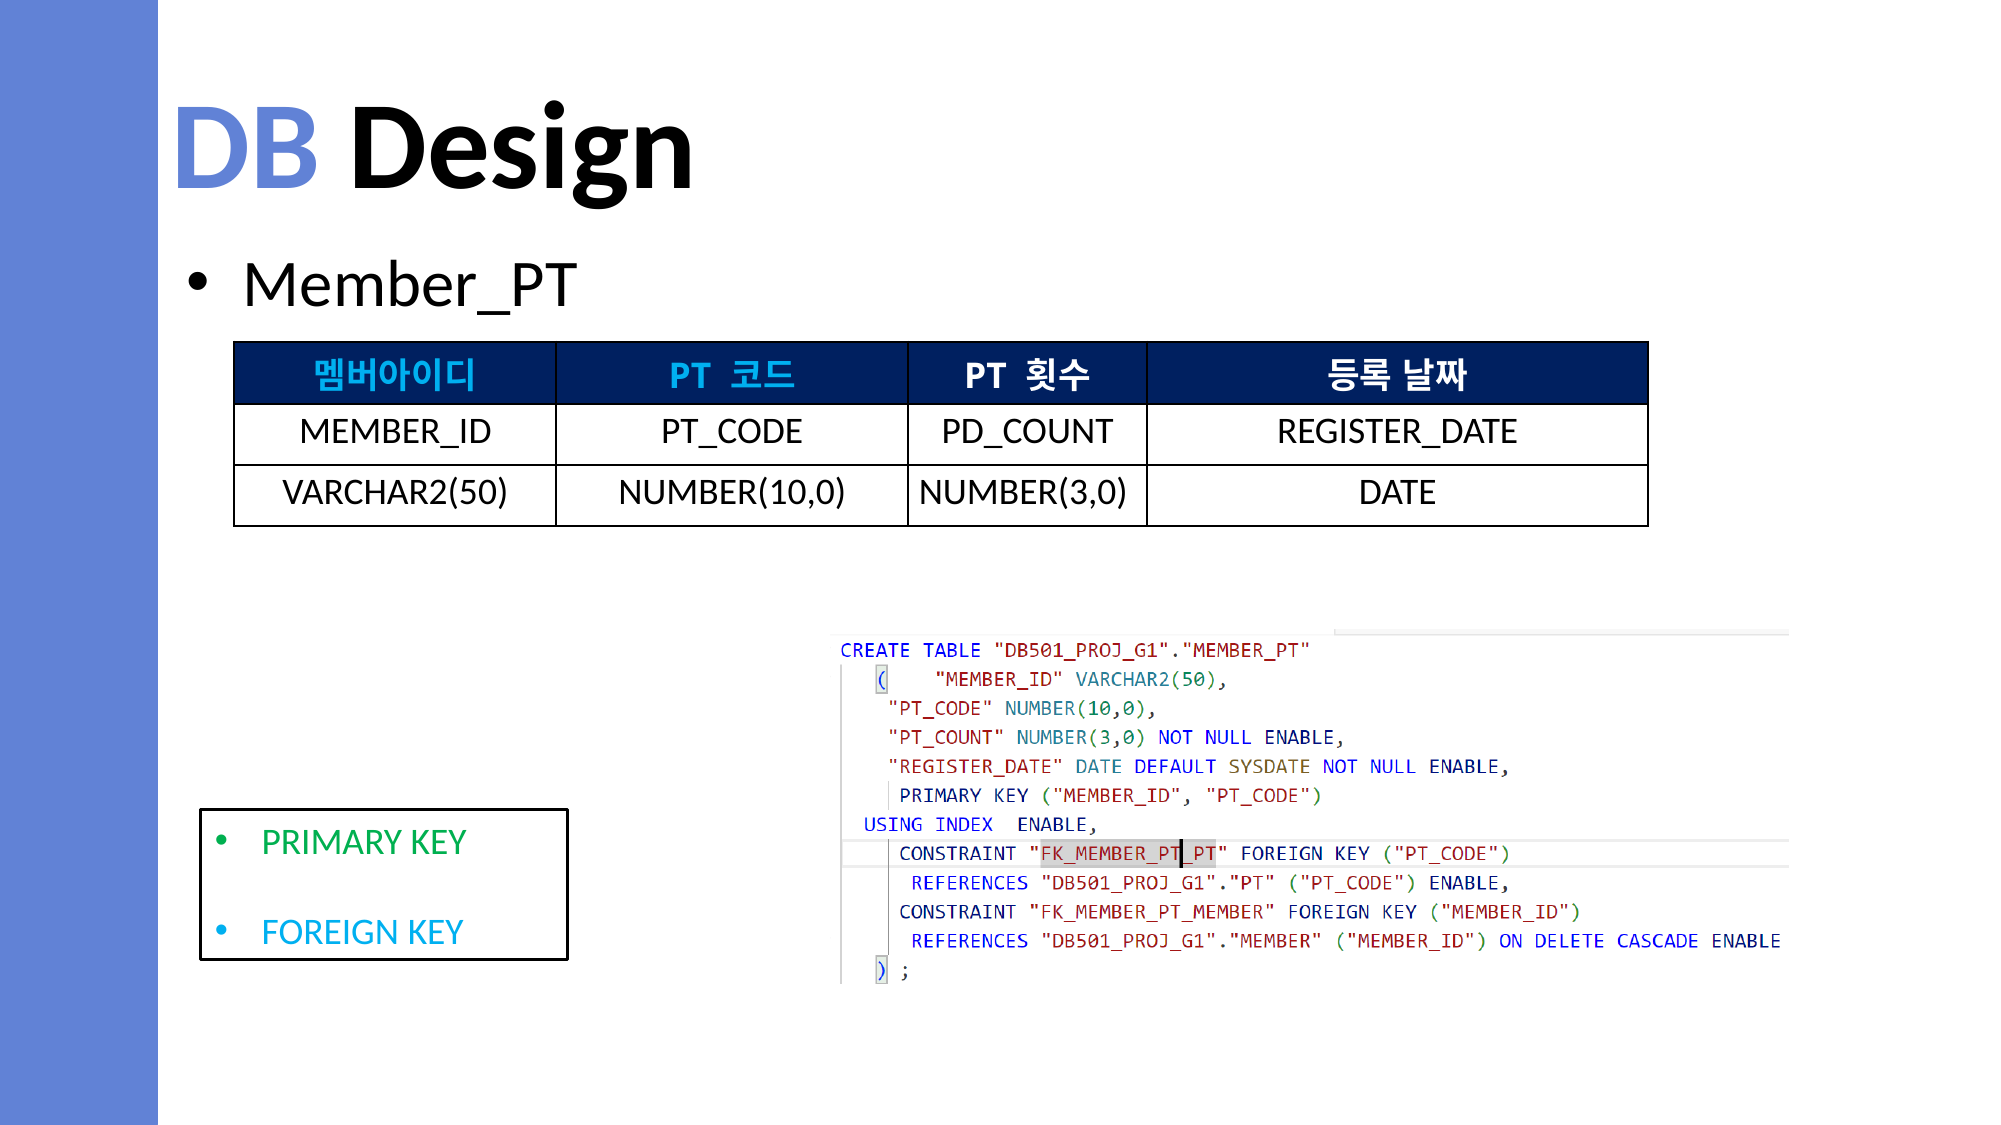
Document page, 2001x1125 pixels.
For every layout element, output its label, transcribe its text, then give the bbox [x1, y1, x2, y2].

table_header PT 코드 [557, 343, 907, 403]
picture [830, 629, 1789, 991]
table_cell NUMBER(10,0) [557, 466, 907, 525]
title DB Design [158, 45, 1957, 233]
table_cell VARCHAR2(50) [235, 466, 555, 525]
table_cell MEMBER_ID [235, 405, 555, 464]
table_cell DATE [1148, 466, 1647, 525]
table_header 등록 날짜 [1148, 343, 1647, 403]
table_cell NUMBER(3,0) [909, 466, 1146, 525]
table_cell PD_COUNT [909, 405, 1146, 464]
table_cell PT_CODE [557, 405, 907, 464]
table_cell REGISTER_DATE [1148, 405, 1647, 464]
text_box PRIMARY KEY FOREIGN KEY [199, 808, 569, 961]
list Member_PT [171, 232, 1829, 975]
table_header PT 횟수 [909, 343, 1146, 403]
text_box [0, 0, 158, 1125]
table_header 멤버아이디 [235, 343, 555, 403]
